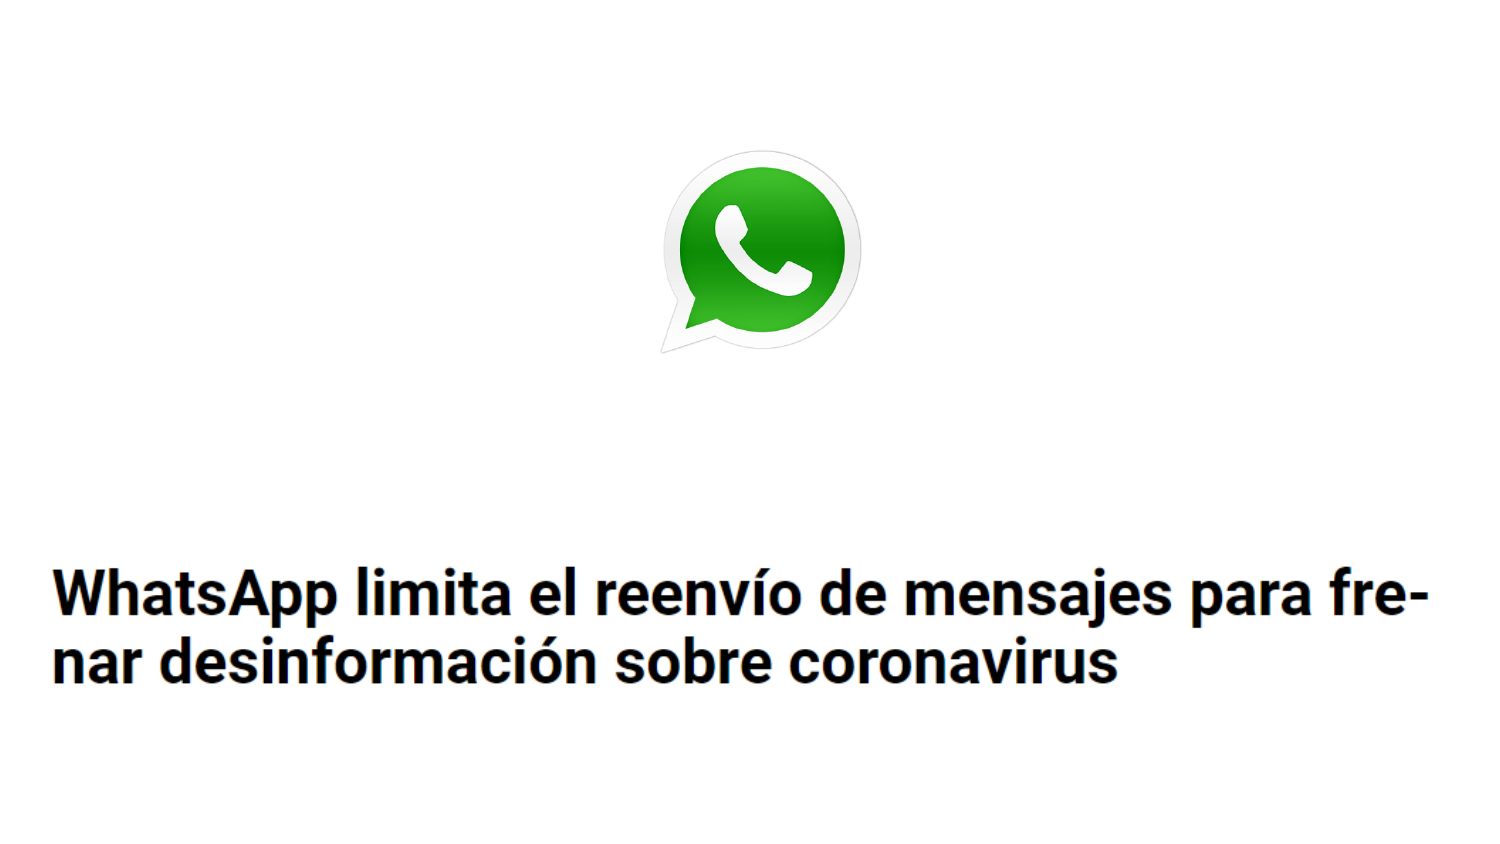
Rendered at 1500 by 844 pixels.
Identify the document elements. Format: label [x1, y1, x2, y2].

picture [373, 46, 1152, 454]
picture [24, 557, 1476, 713]
